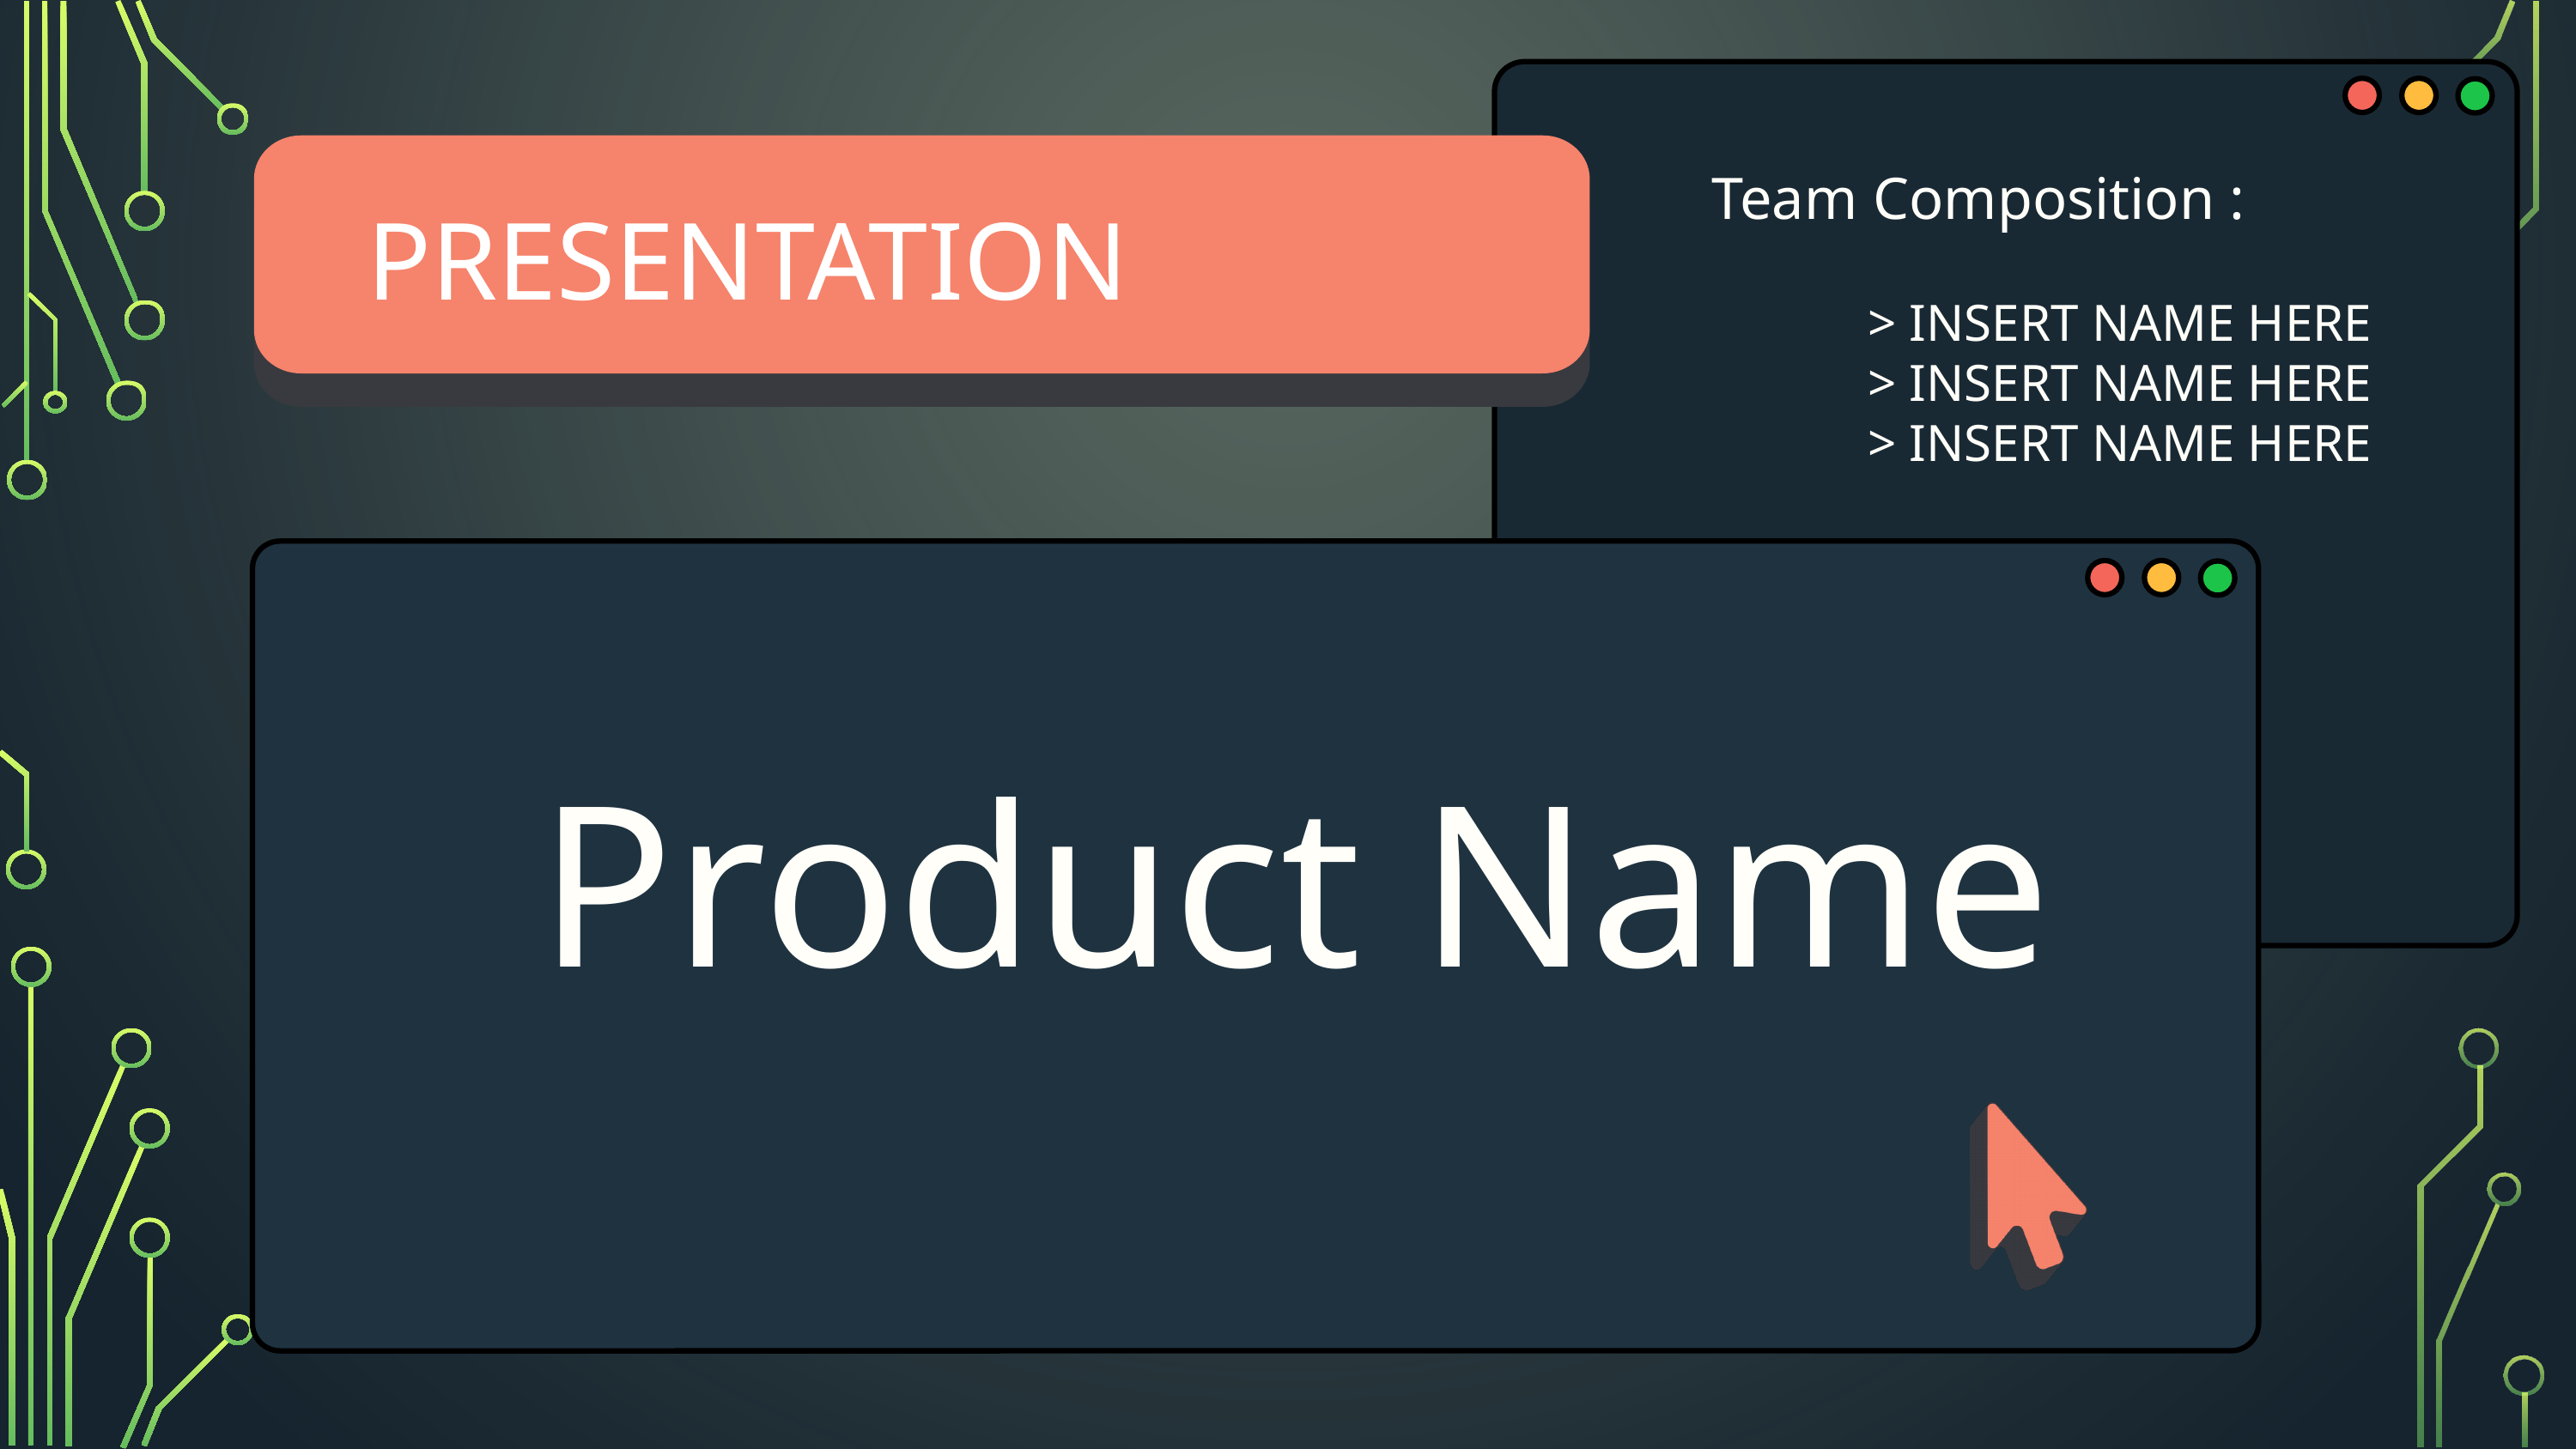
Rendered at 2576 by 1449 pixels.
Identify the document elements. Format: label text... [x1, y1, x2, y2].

text_box [251, 540, 2260, 1352]
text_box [253, 100, 1590, 408]
text_box [1493, 60, 2518, 947]
text_box Product Name [538, 743, 2125, 1012]
text_box > INSERT NAME HERE > INSERT NAME HERE > INSERT NAME HERE [1739, 291, 2486, 472]
text_box [1970, 1101, 2088, 1290]
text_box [2087, 560, 2235, 596]
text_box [2344, 77, 2493, 113]
text_box Team Composition : [1711, 162, 2318, 232]
